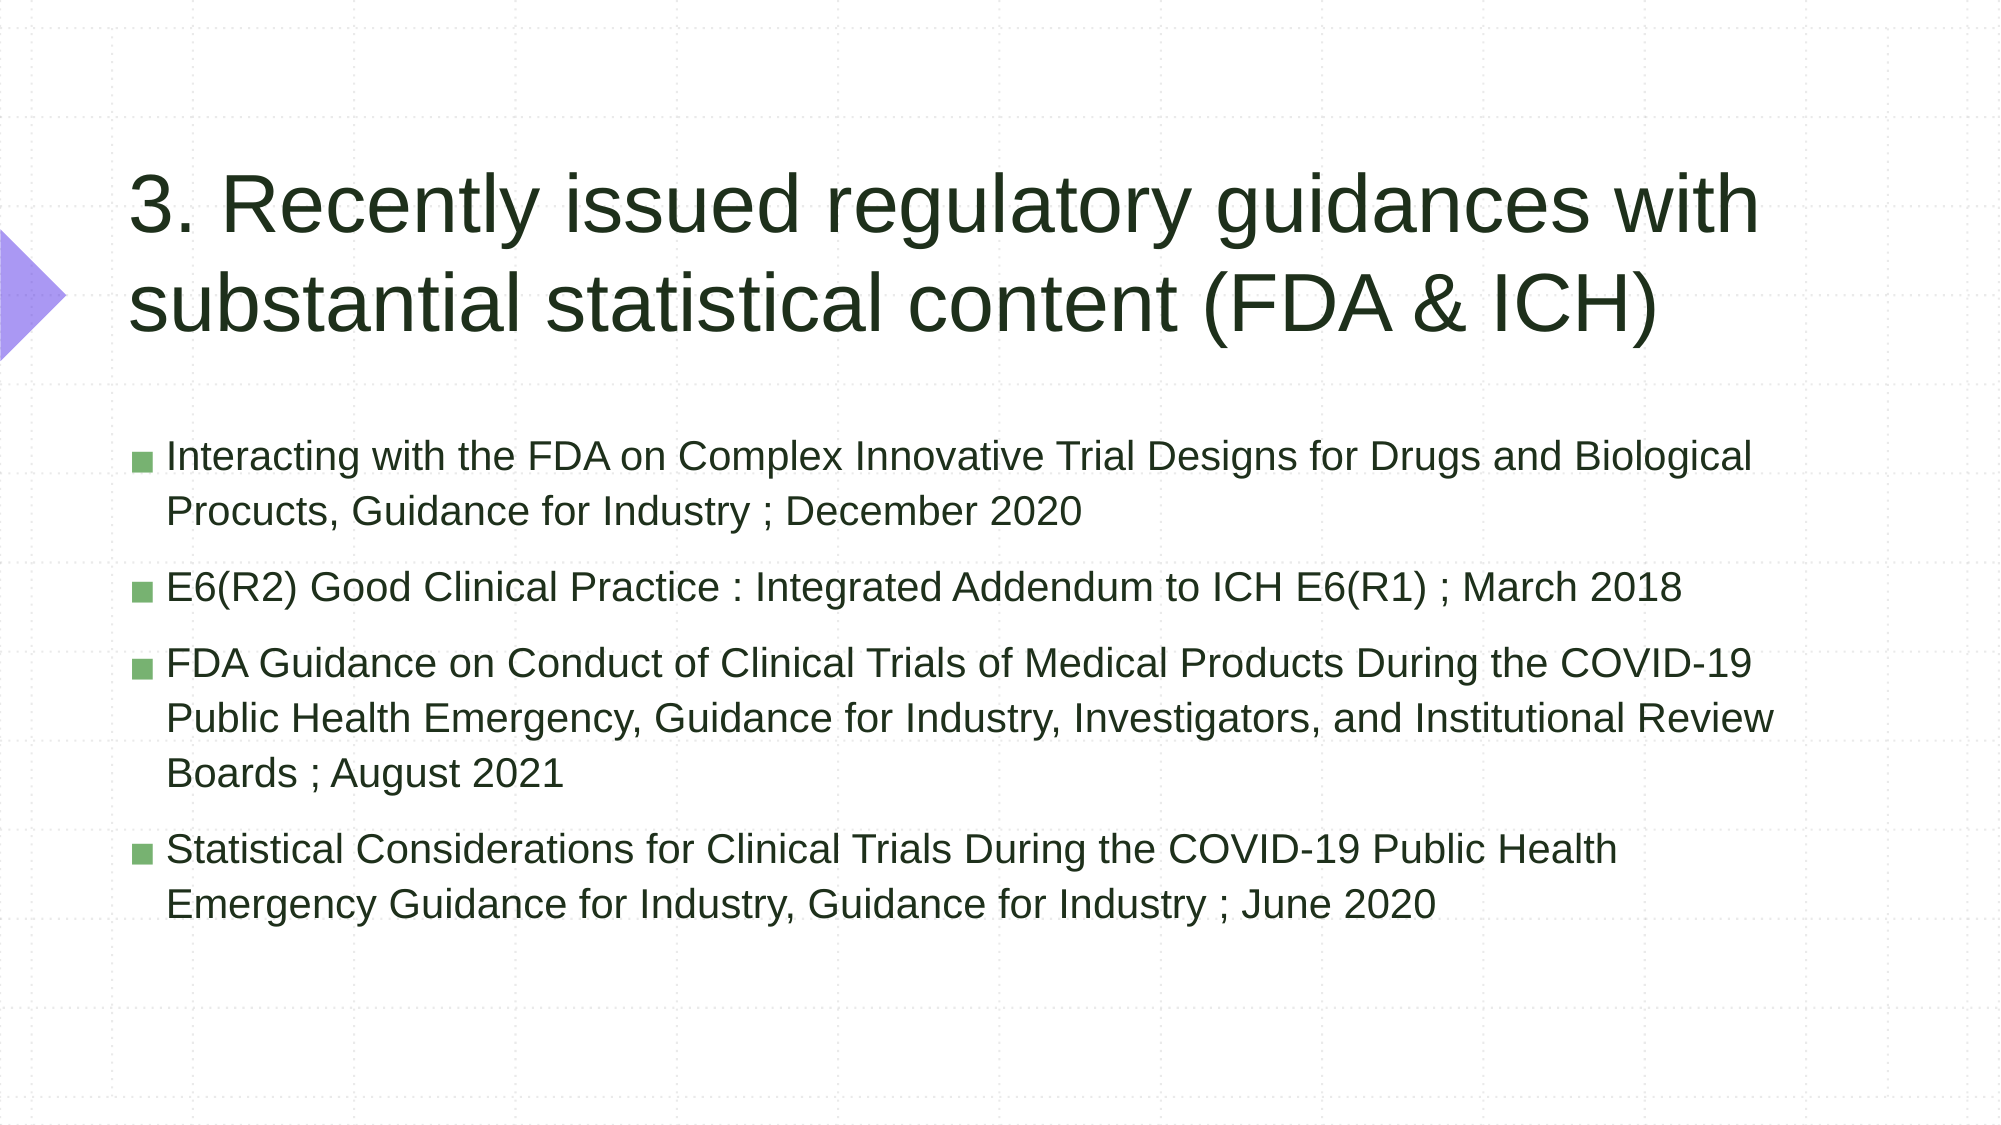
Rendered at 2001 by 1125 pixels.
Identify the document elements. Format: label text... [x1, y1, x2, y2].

title 3. Recently issued regulatory guidances with substantial statistical content (FDA & ICH) [113, 119, 1826, 356]
list Interacting with the FDA on Complex Innovative Trial Designs for Drugs and Biological Procucts, Guidance for Industry ; December 2020 E6(R2) Good Clinical Practice : Integrated Addendum to ICH E6(R1) ; March 2018 FDA Guidance on Conduct of Clinical Trials of Medical Products During the COVID-19 Public Health Emergency, Guidance for Industry, Investigators, and Institutional Review Boards ; August 2021 Statistical Considerations for Clinical Trials During the COVID-19 Public Health Emergency Guidance for Industry, Guidance for Industry ; June 2020 [113, 416, 1808, 1039]
